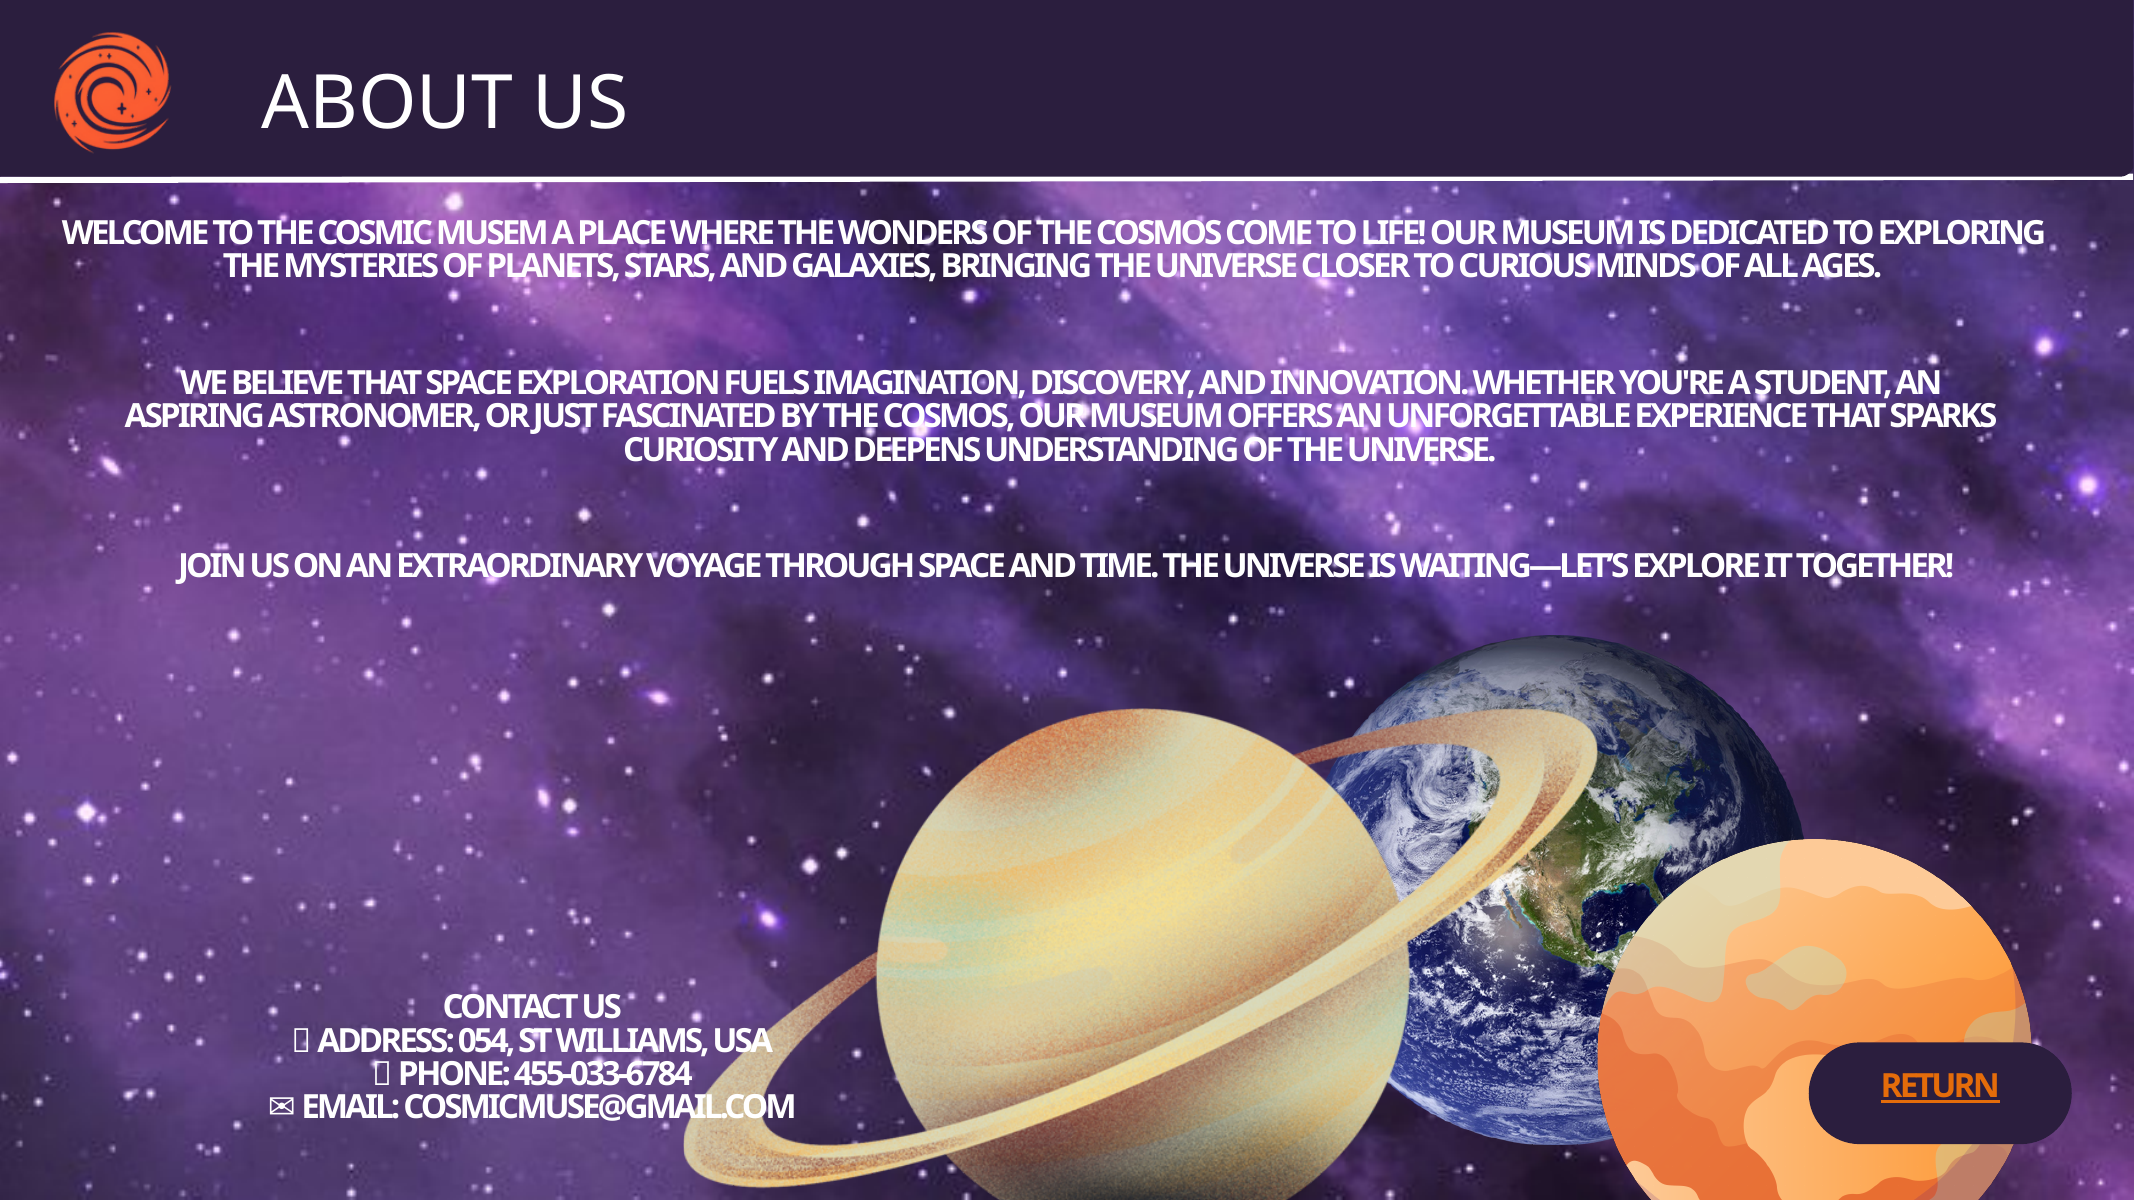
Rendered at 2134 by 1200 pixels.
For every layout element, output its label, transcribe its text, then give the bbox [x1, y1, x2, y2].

text_box WELCOME TO THE COSMIC MUSEM A PLACE WHERE THE WONDERS OF THE COSMOS COME TO LIFE! OUR MUSEUM IS DEDICATED TO EXPLORING THE MYSTERIES OF PLANETS, STARS, AND GALAXIES, BRINGING THE UNIVERSE CLOSER TO CURIOUS MINDS OF ALL AGES. [52, 217, 2055, 285]
text_box [1300, 635, 1809, 839]
text_box WE BELIEVE THAT SPACE EXPLORATION FUELS IMAGINATION, DISCOVERY, AND INNOVATION. WHETHER YOU'RE A STUDENT, AN ASPIRING ASTRONOMER, OR JUST FASCINATED BY THE COSMOS, OUR MUSEUM OFFERS AN UNFORGETTABLE EXPERIENCE THAT SPARKS CURIOSITY AND DEEPENS UNDERSTANDING OF THE UNIVERSE. [113, 367, 2008, 468]
text_box [683, 708, 1598, 1200]
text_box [0, 0, 2134, 177]
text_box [1808, 1042, 2072, 1145]
text_box [1597, 839, 2049, 1200]
text_box CONTACT US 📍 ADDRESS: 054, ST WILLIAMS, USA 📞 PHONE: 455-033-6784 ✉️ EMAIL: COSMICMUSE@GMAIL.COM [104, 992, 961, 1126]
text_box JOIN US ON AN EXTRAORDINARY VOYAGE THROUGH SPACE AND TIME. THE UNIVERSE IS WAITING—LET’S EXPLORE IT TOGETHER! [119, 550, 2015, 585]
text_box [0, 188, 2134, 1200]
